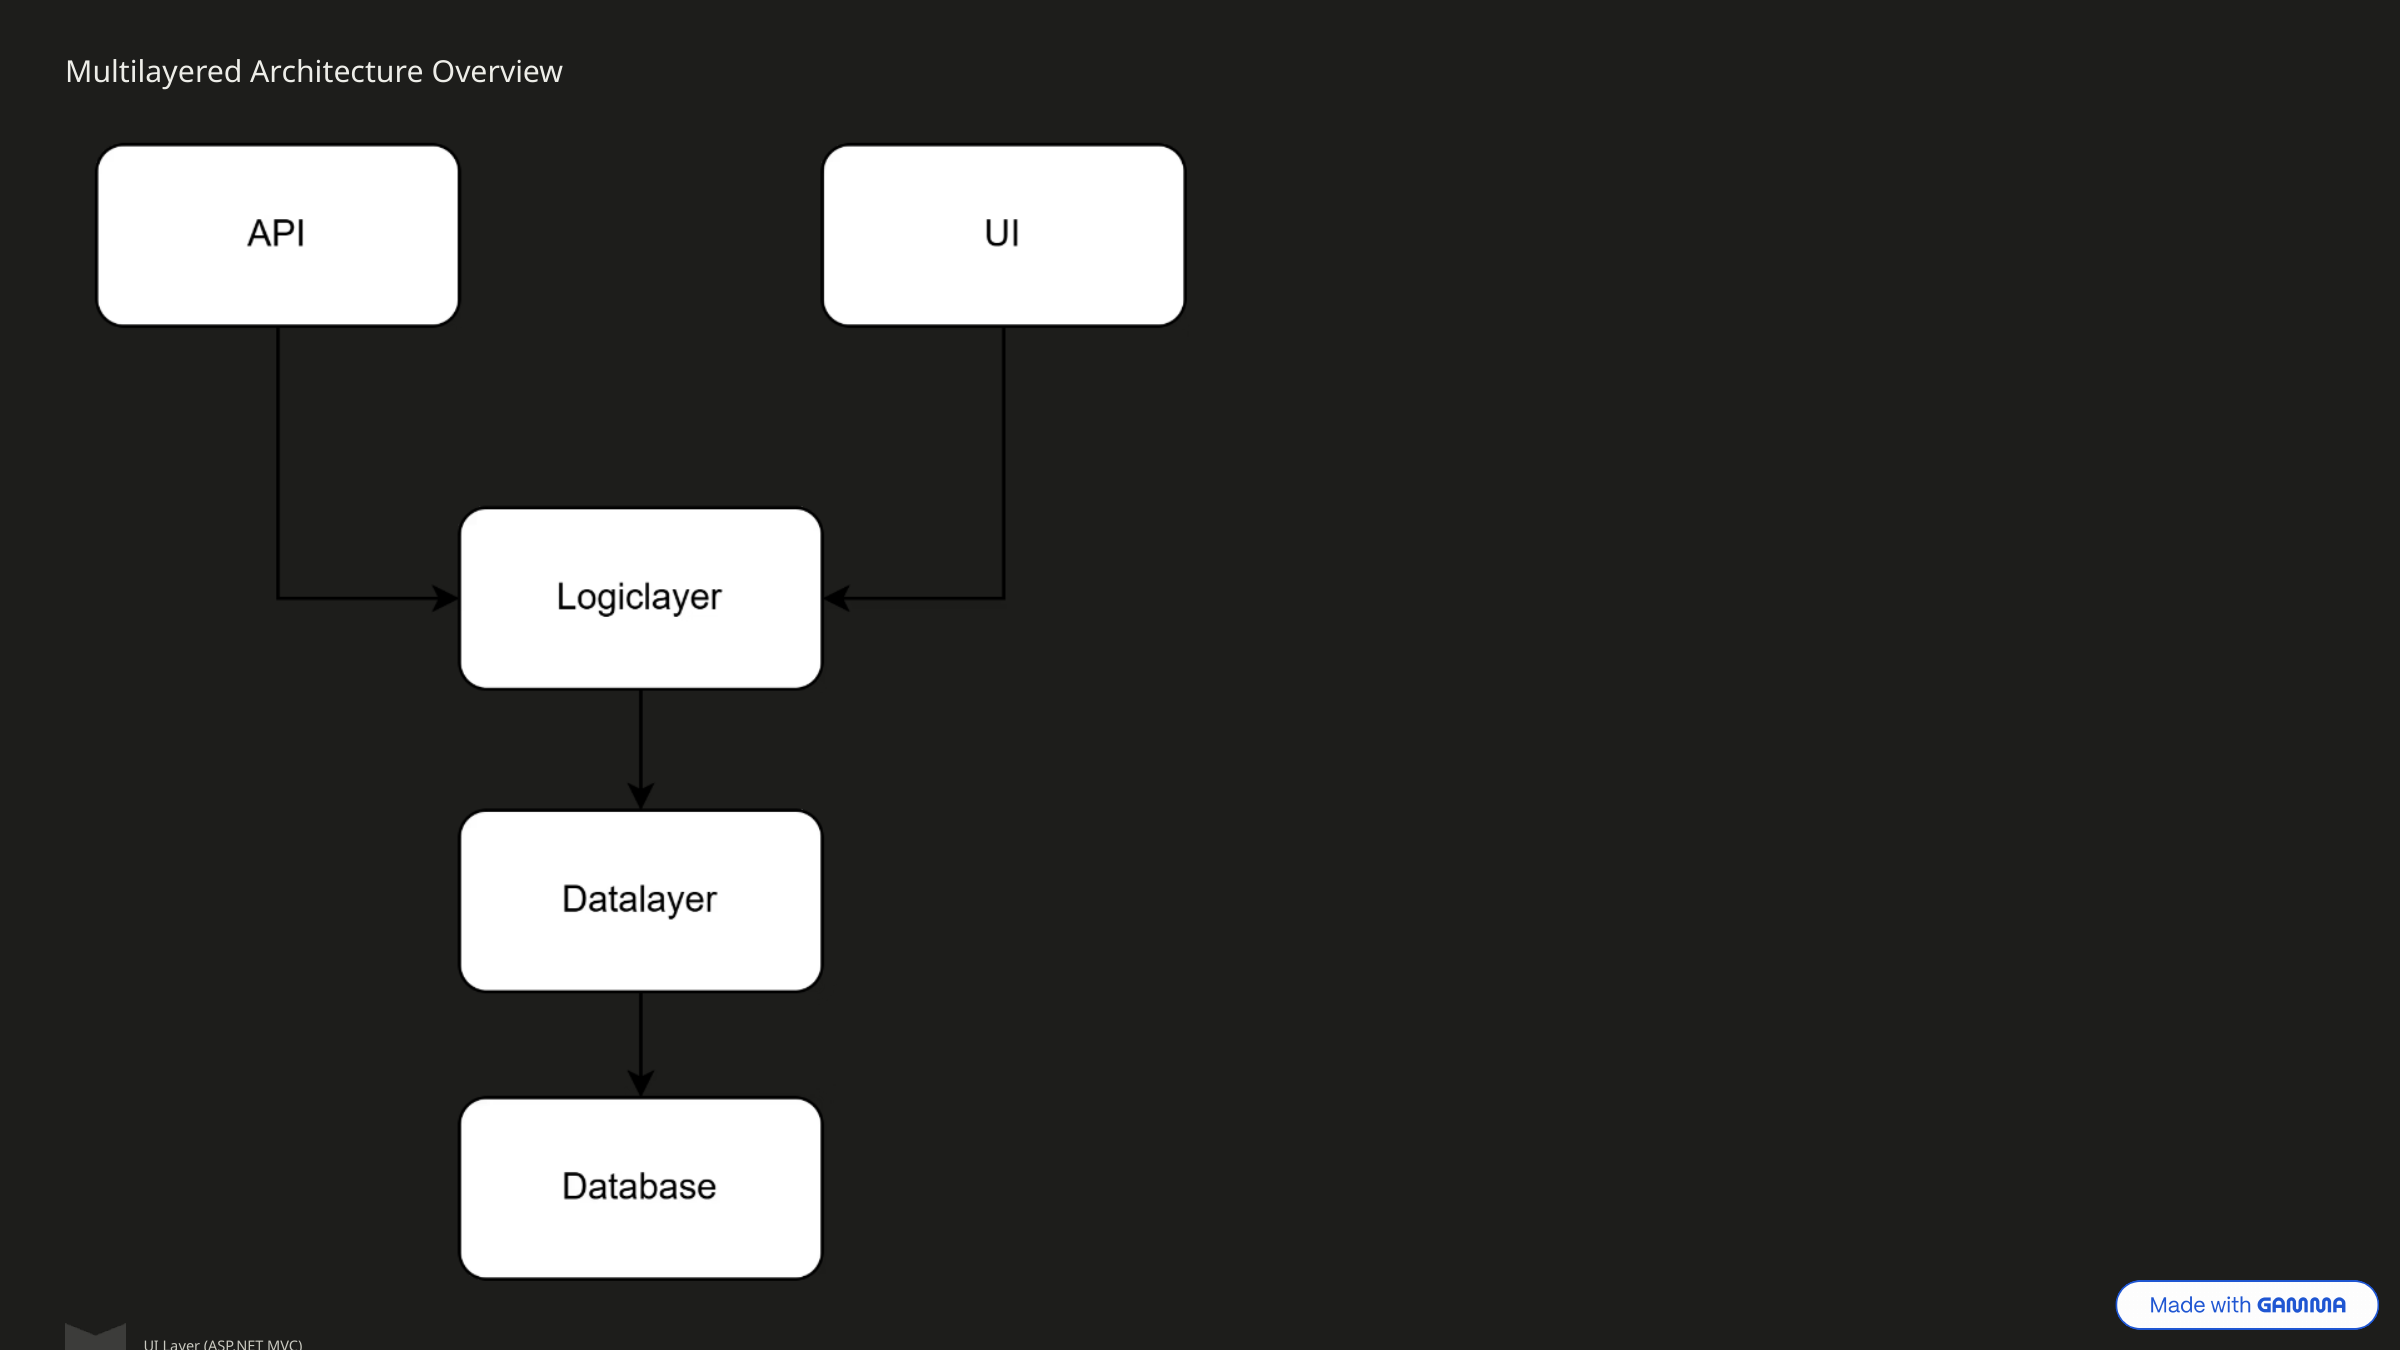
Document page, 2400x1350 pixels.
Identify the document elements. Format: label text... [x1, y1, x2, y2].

text_box UI Layer (ASP.NET MVC) [143, 1335, 326, 1350]
picture [65, 113, 1217, 1311]
picture [64, 1323, 126, 1350]
text_box Multilayered Architecture Overview [65, 51, 607, 89]
picture [2106, 1271, 2389, 1339]
